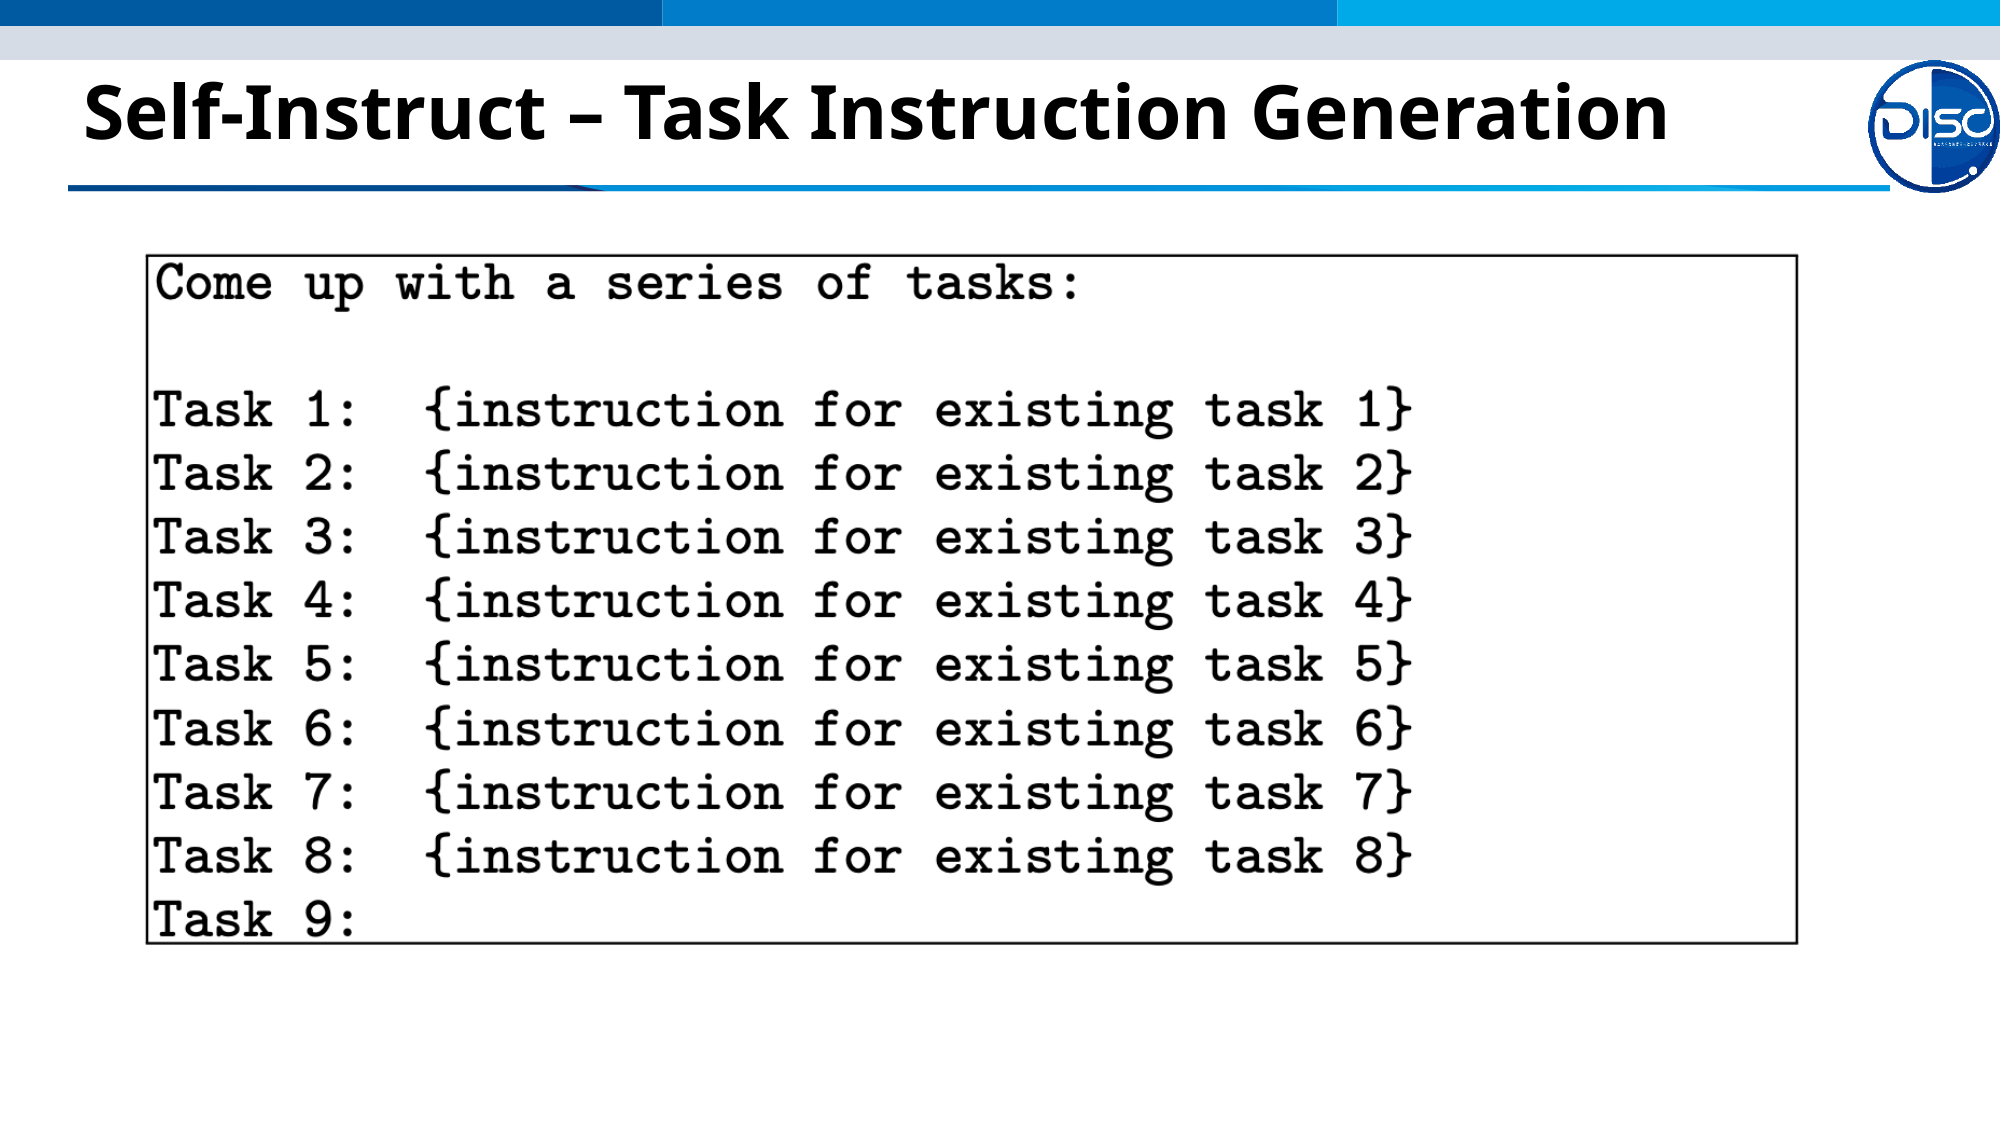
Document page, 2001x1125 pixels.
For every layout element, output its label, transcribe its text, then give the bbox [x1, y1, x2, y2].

picture [68, 60, 2000, 199]
picture [131, 229, 1827, 973]
text_box [51, 229, 1948, 1125]
title Self-Instruct – Task Instruction Generation [68, 67, 1890, 167]
